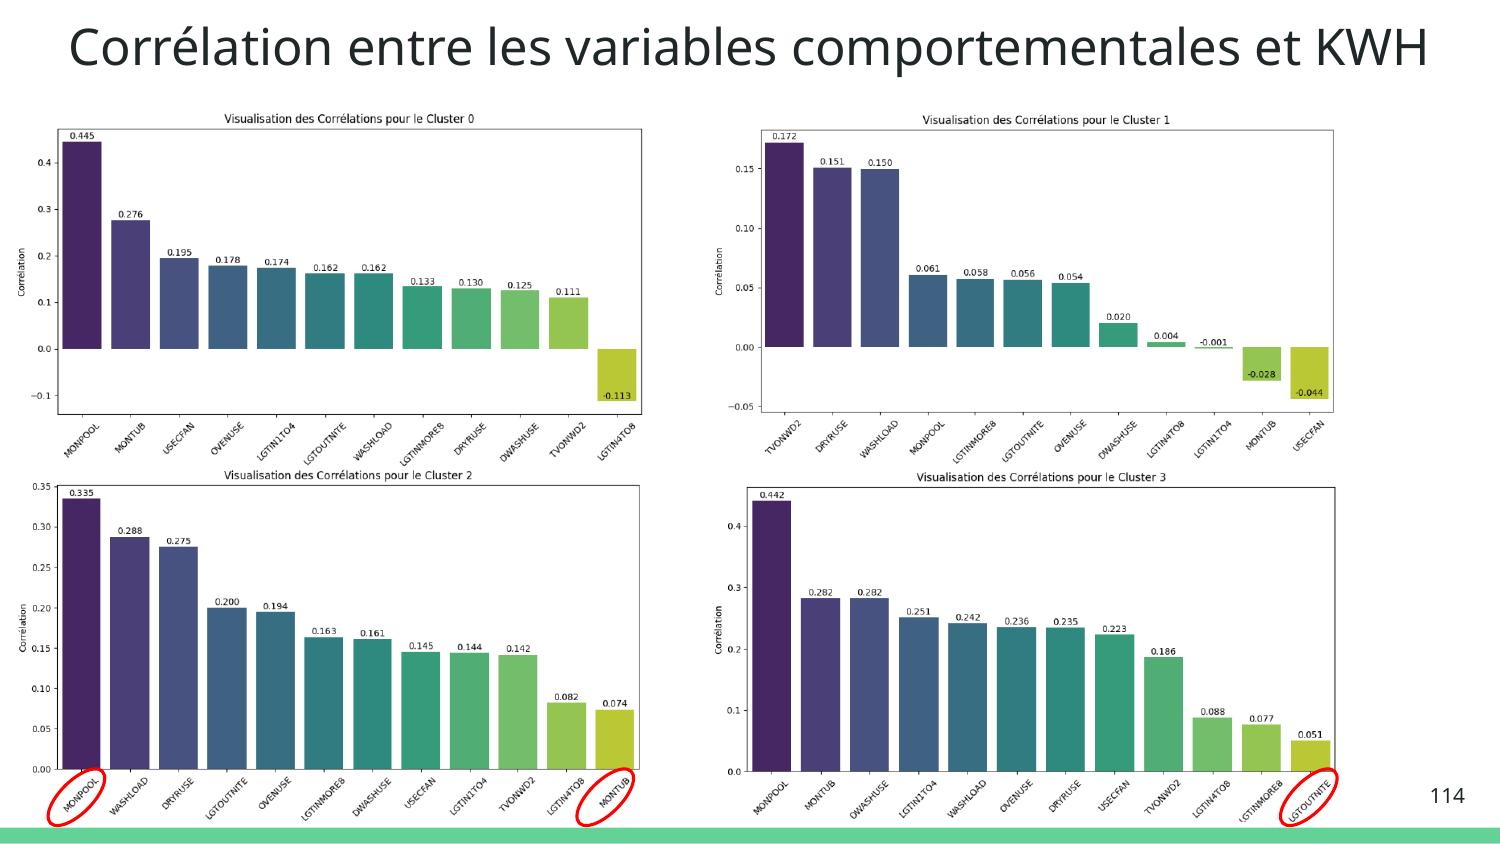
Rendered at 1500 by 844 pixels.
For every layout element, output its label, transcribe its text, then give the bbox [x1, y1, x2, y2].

picture [15, 107, 643, 823]
picture [712, 466, 1340, 823]
picture [712, 109, 1340, 465]
title Corrélation entre les variables comportementales et KWH [51, 0, 1449, 94]
slide_number ‹#› [1389, 764, 1480, 830]
